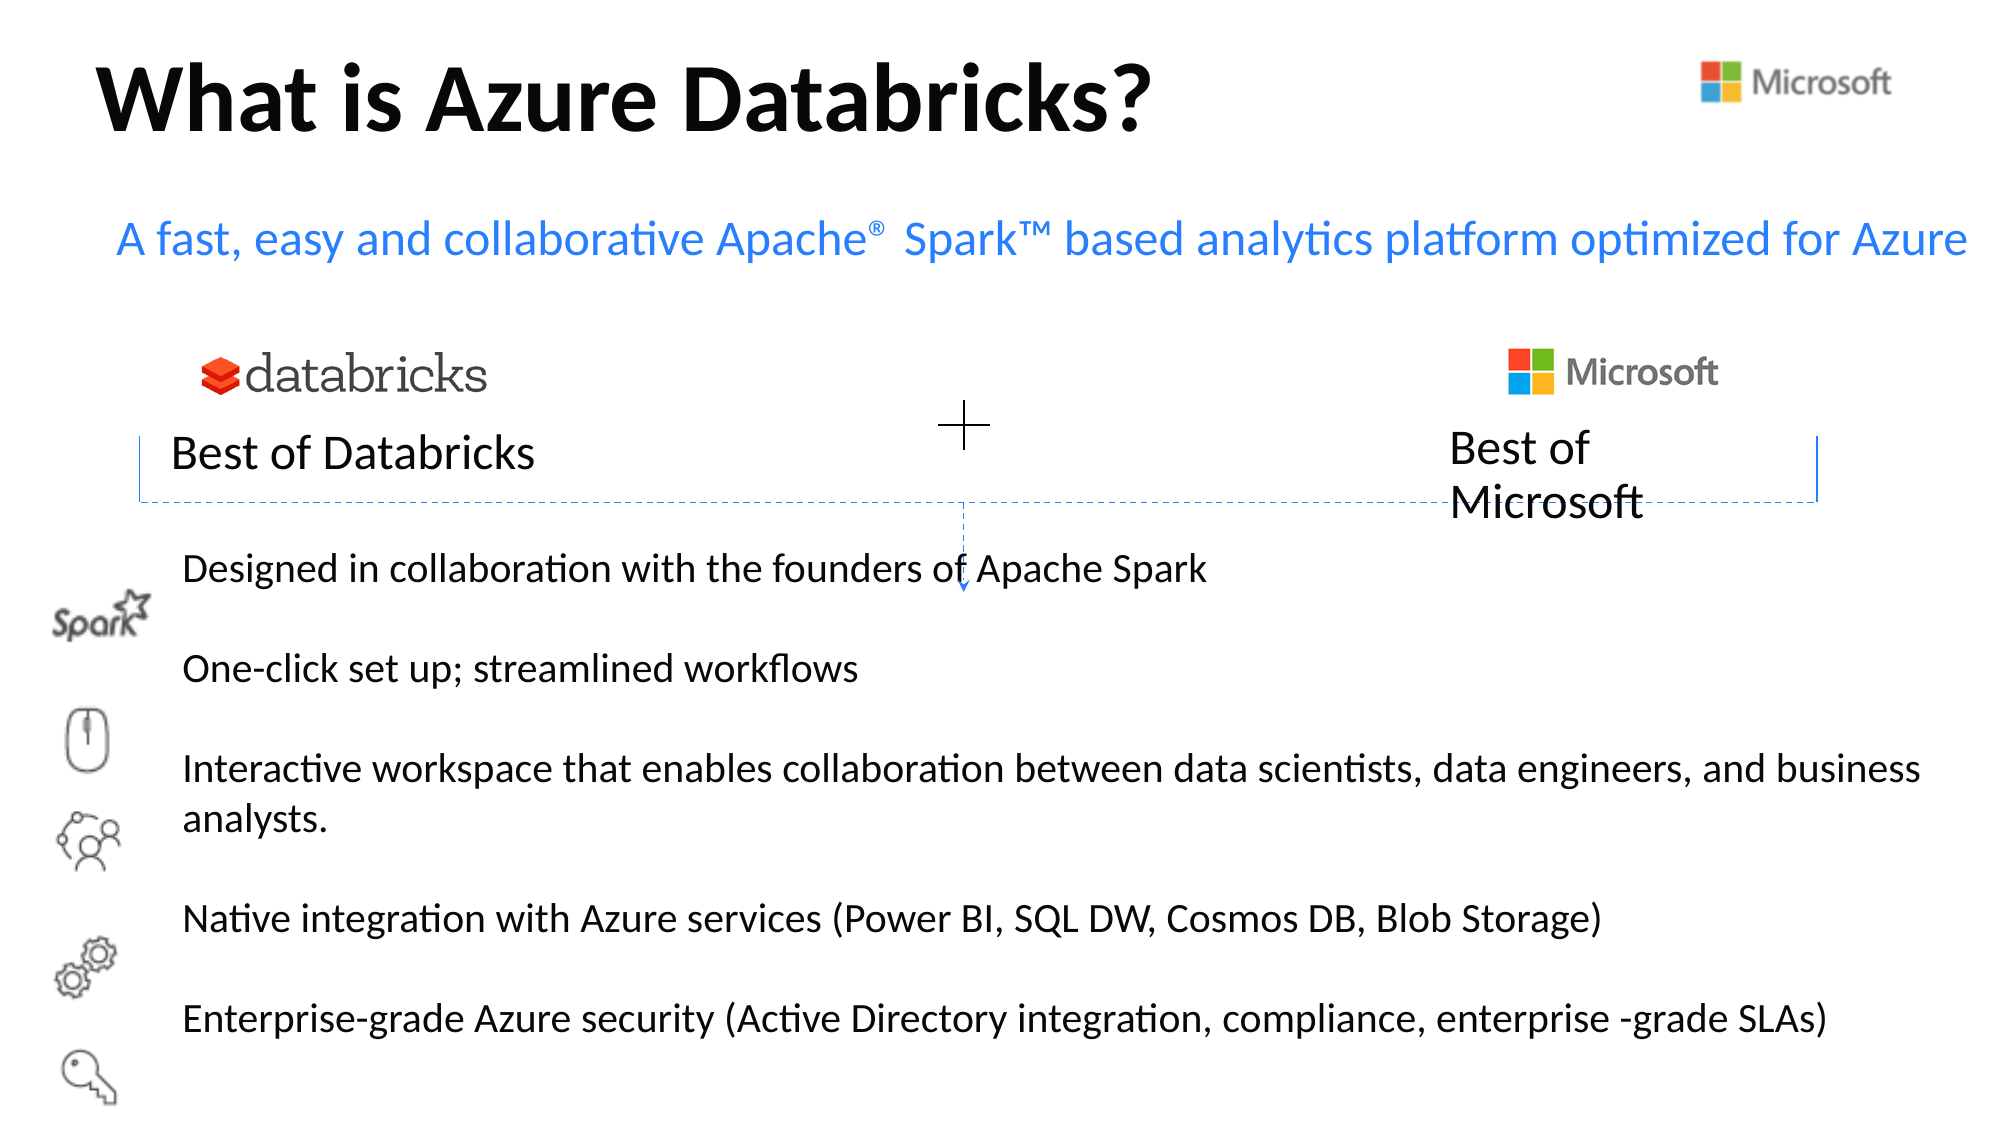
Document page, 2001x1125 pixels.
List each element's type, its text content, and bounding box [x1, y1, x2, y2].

picture [199, 352, 490, 399]
text_box Best of Microsoft [1420, 397, 1818, 499]
picture [1676, 33, 1908, 118]
picture [50, 1043, 125, 1110]
picture [47, 806, 136, 881]
picture [54, 698, 122, 779]
text_box What is Azure Databricks? [81, 39, 1994, 206]
text_box Best of Databricks [141, 402, 565, 502]
picture [1503, 345, 1723, 399]
picture [34, 573, 166, 652]
text_box A fast, easy and collaborative Apache® Spark™ based analytics platform optimized for Azure Designed in collaboration with the founders of Apache Spark One-click set up; streamlined workflows Interactive workspace that enables collaboration between data scientists, data engineers, and business analysts. Native integration with Azure services (Power BI, SQL DW, Cosmos DB, Blob Storage) Enterprise-grade Azure security (Active Directory integration, compliance, enterprise -grade SLAs) [92, 198, 1994, 1114]
picture [48, 930, 127, 1009]
